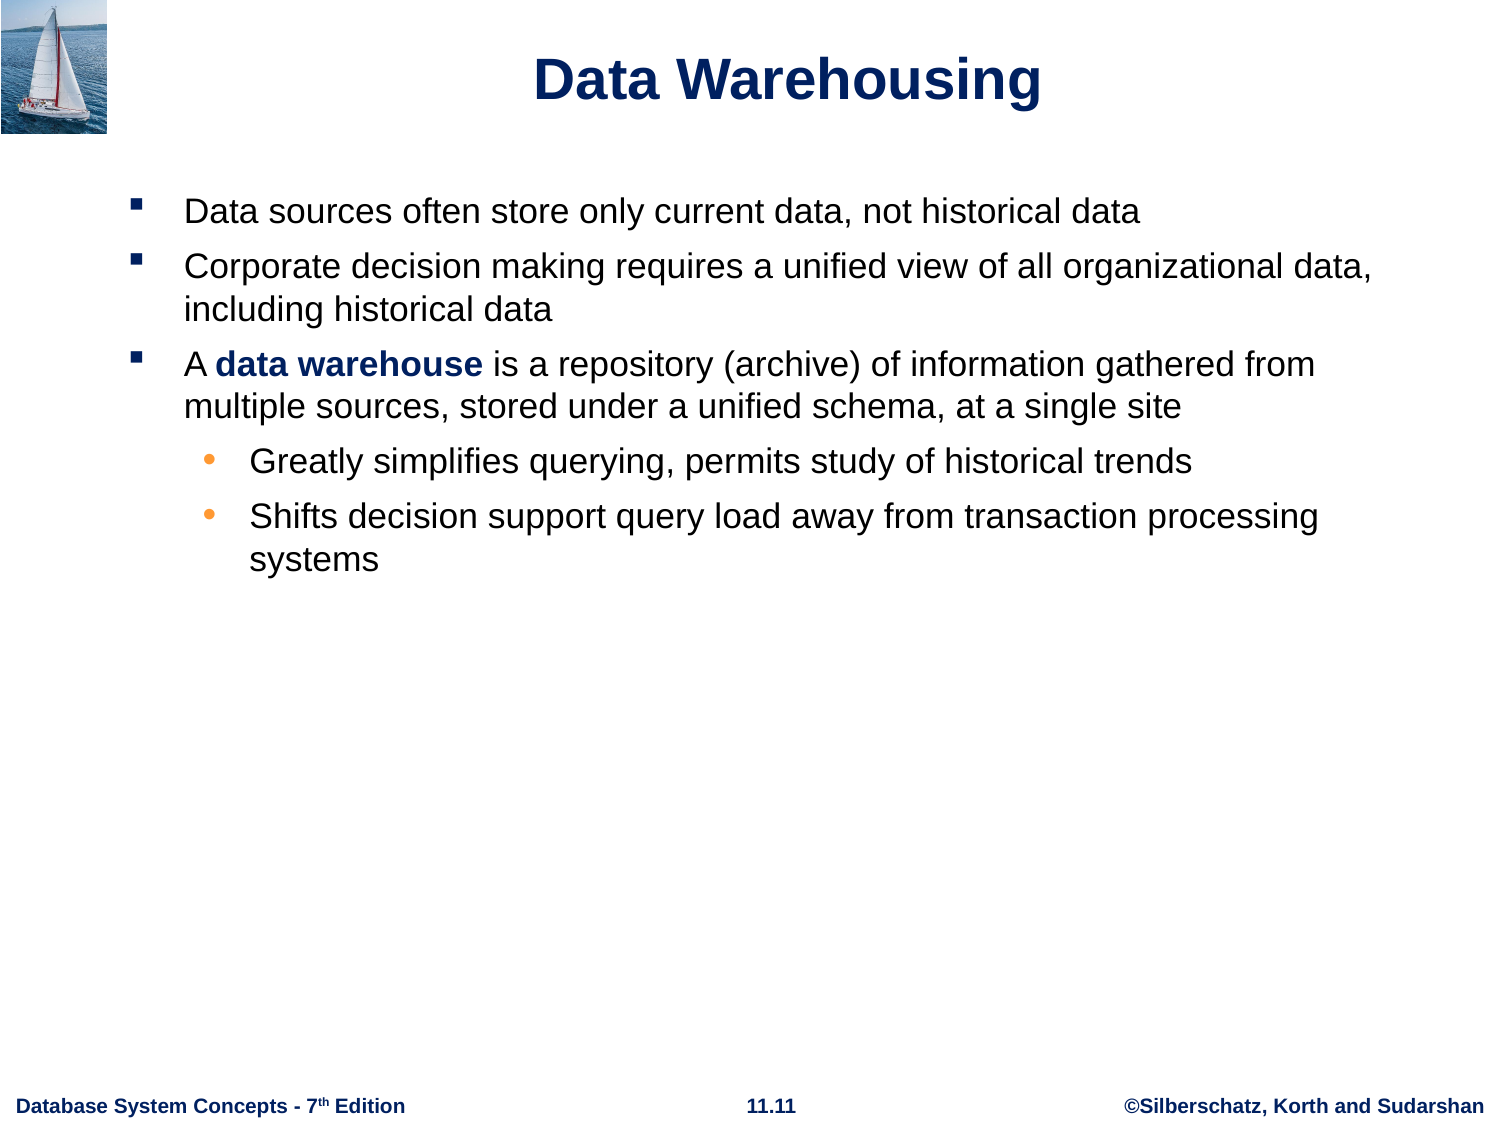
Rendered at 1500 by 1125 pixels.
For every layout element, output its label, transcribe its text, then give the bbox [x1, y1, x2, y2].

picture [1, 0, 107, 134]
title Data Warehousing [125, 18, 1452, 120]
list Data sources often store only current data, not historical data Corporate decision making requires a unified view of all organizational data, including historical data A data warehouse is a repository (archive) of information gathered from multiple sources, stored under a unified schema, at a single site Greatly simplifies querying, permits study of historical trends Shifts decision support query load away from transaction processing systems [112, 180, 1400, 1062]
